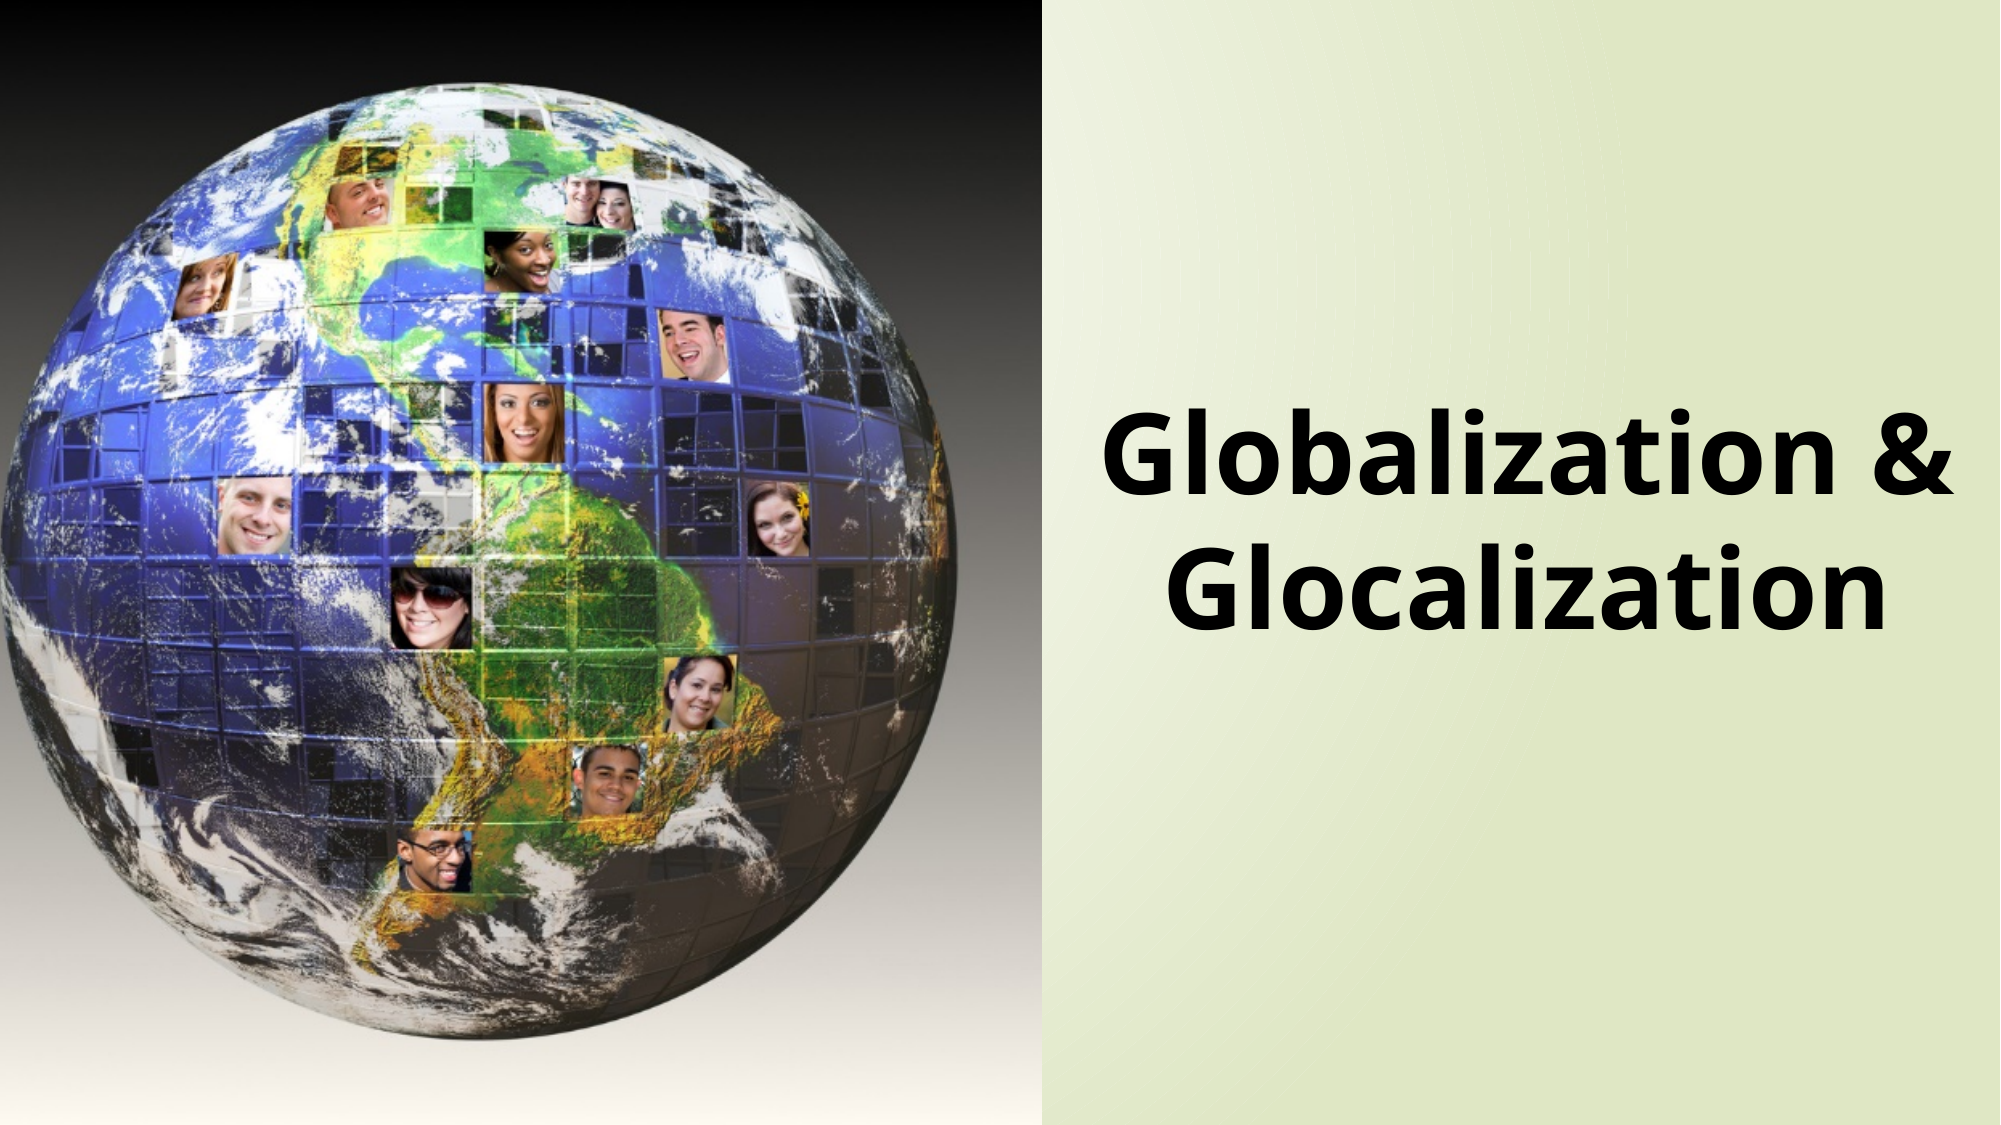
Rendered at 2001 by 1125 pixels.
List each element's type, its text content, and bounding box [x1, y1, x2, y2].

title Globalization & Glocalization [1054, 268, 2000, 660]
picture [0, 0, 1042, 1125]
